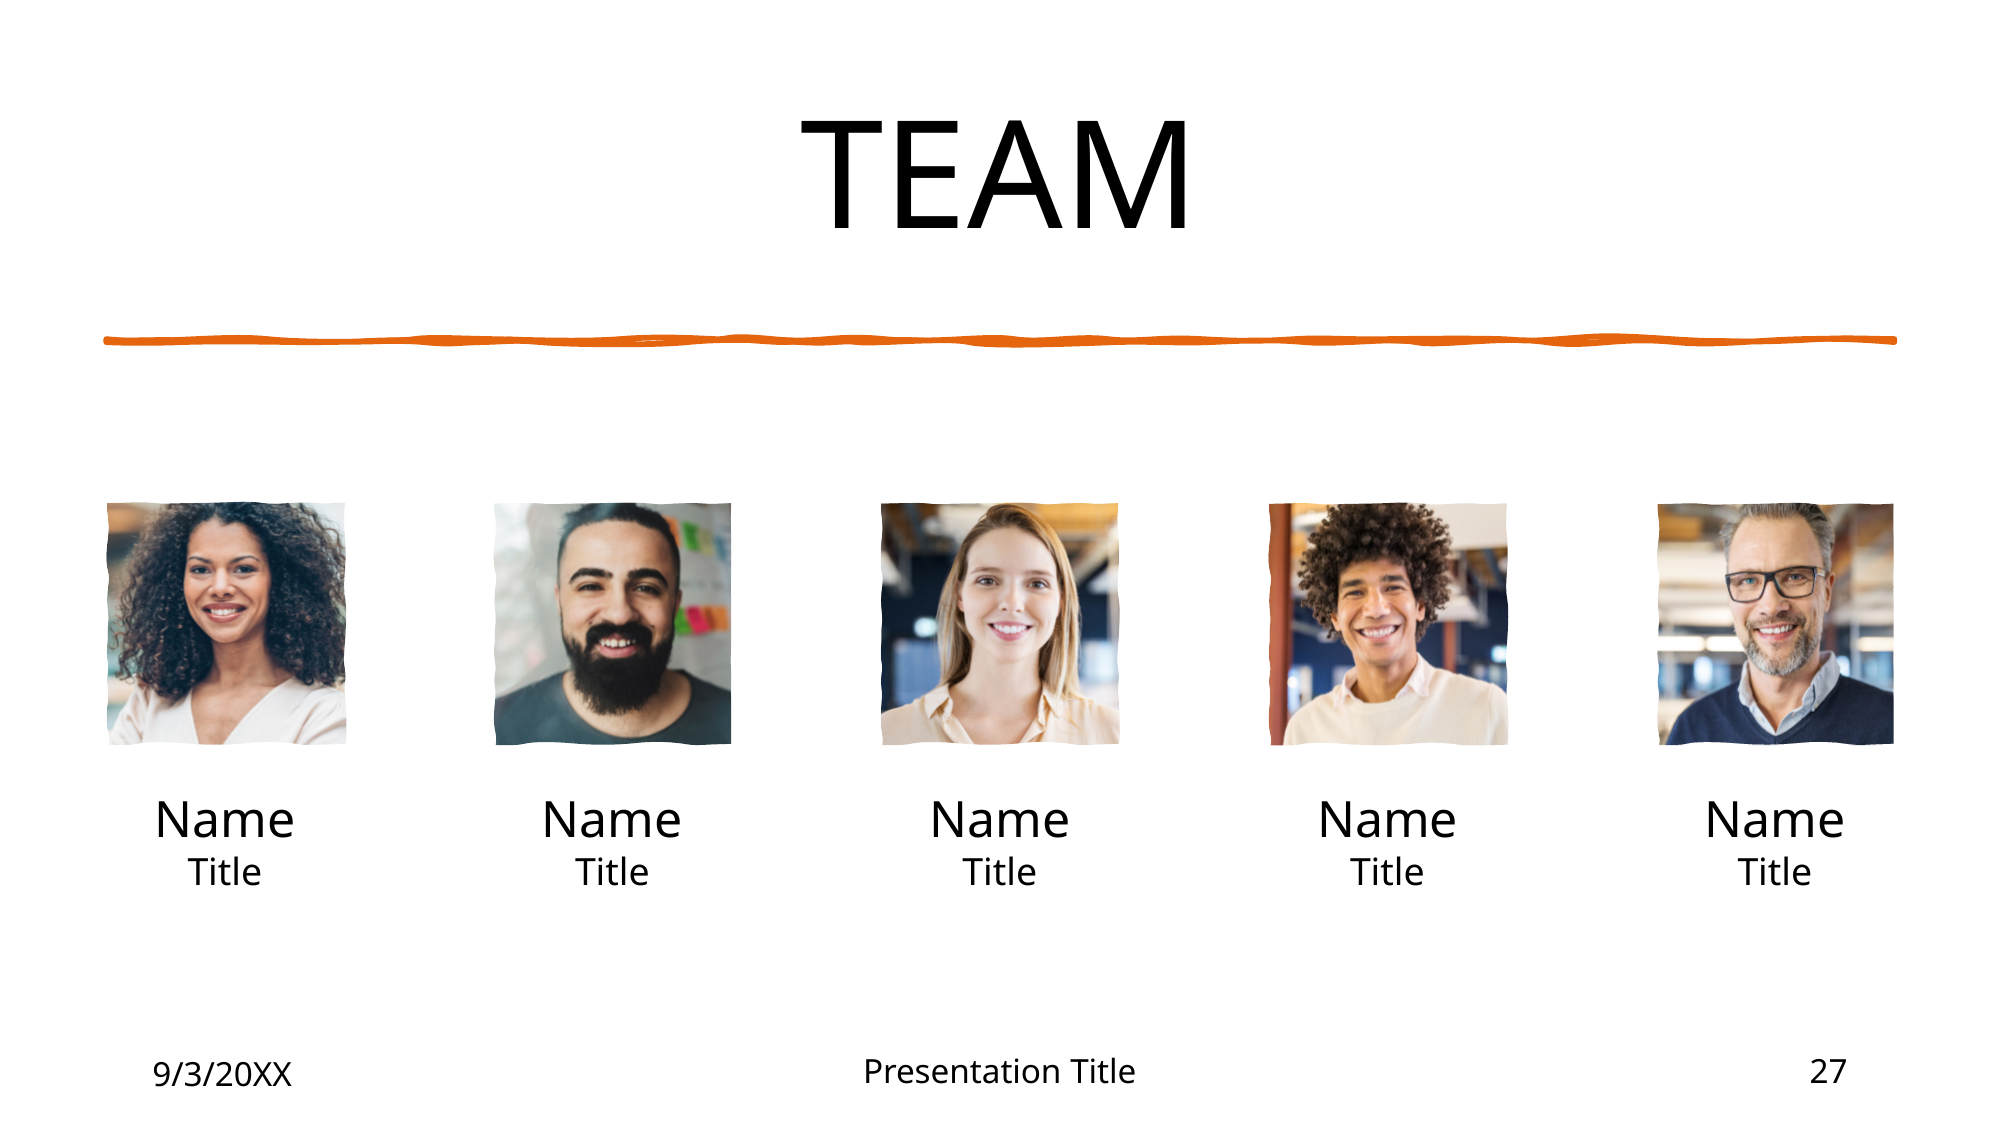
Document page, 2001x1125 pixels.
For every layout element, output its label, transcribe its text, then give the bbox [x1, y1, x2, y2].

list Name Title [1266, 780, 1509, 902]
picture [106, 501, 347, 746]
picture [880, 502, 1120, 746]
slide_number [137, 1042, 588, 1103]
footer Presentation Title [662, 1042, 1338, 1103]
slide_number 27 [1412, 1042, 1863, 1103]
picture [493, 502, 732, 746]
list Name Title [878, 780, 1122, 902]
picture [1268, 502, 1509, 746]
list Name Title [103, 780, 347, 902]
list Name Title [490, 780, 734, 902]
picture [1656, 502, 1894, 746]
title TEAM [0, 59, 2000, 278]
list Name Title [1653, 780, 1897, 902]
